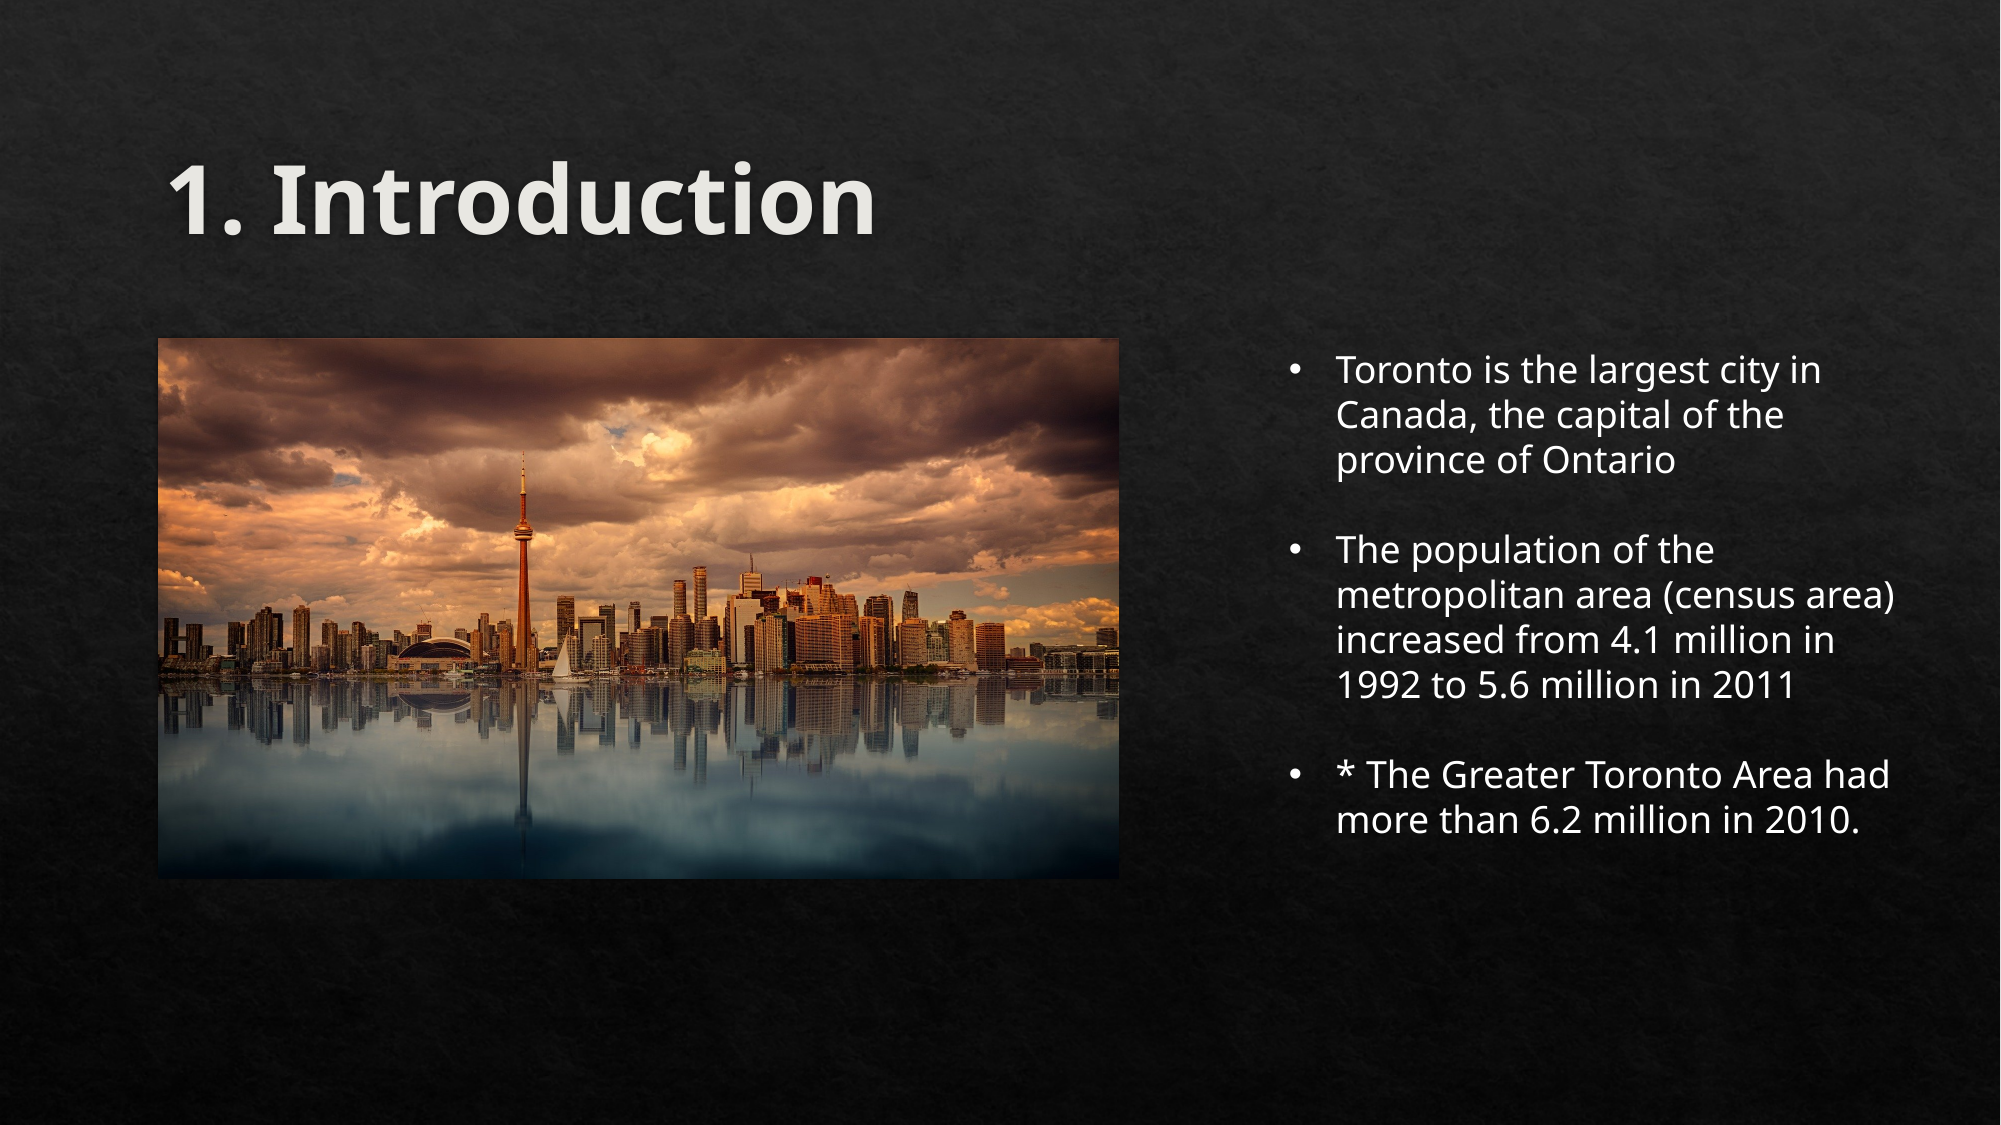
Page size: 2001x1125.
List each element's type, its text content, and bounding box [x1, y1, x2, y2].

title 1. Introduction [149, 99, 1849, 307]
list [157, 338, 1119, 879]
text_box Toronto is the largest city in Canada, the capital of the province of Ontario The population of the metropolitan area (census area) increased from 4.1 million in 1992 to 5.6 million in 2011 * The Greater Toronto Area had more than 6.2 million in 2010. [1274, 338, 1923, 894]
